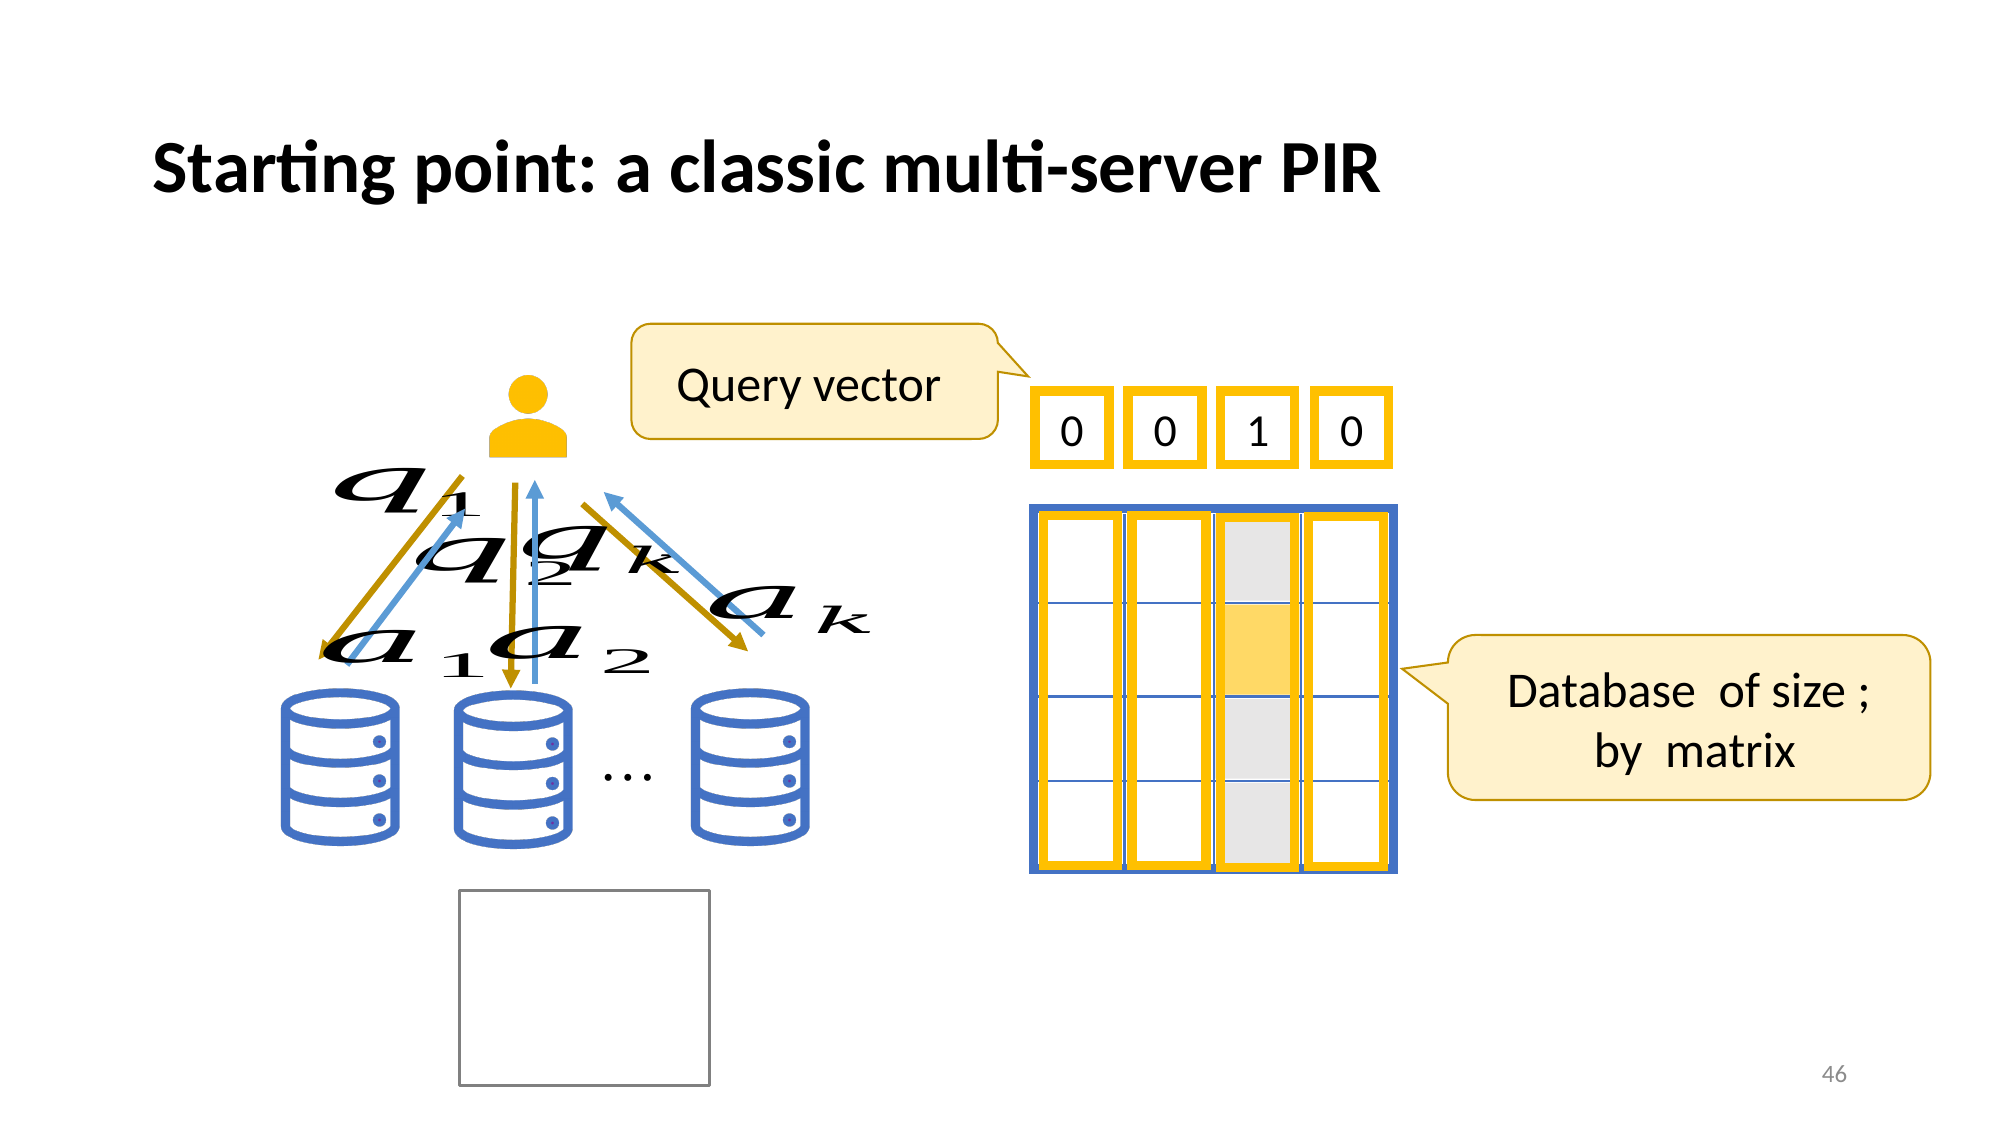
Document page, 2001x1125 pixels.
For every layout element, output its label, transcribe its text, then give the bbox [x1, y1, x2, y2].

text_box [1214, 604, 1219, 696]
text_box [1131, 781, 1207, 866]
text_box 0 [1127, 390, 1203, 465]
text_box [1219, 781, 1295, 869]
text_box [1295, 698, 1300, 780]
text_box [582, 503, 748, 652]
text_box [1308, 516, 1385, 602]
text_box [1131, 603, 1207, 696]
text_box [1033, 508, 1395, 870]
text_box [1214, 698, 1219, 780]
text_box 0 [1034, 390, 1110, 465]
text_box [1308, 781, 1385, 868]
text_box [1131, 697, 1207, 780]
picture [246, 671, 607, 862]
picture [470, 358, 586, 474]
text_box [1042, 781, 1118, 866]
slide_number 46 [1412, 1042, 1863, 1103]
text_box [1308, 697, 1385, 780]
text_box [1295, 604, 1300, 696]
text_box 1 [1220, 390, 1296, 465]
text_box [1042, 697, 1118, 780]
text_box [1042, 603, 1118, 696]
text_box [1219, 517, 1295, 602]
title Starting point: a classic multi-server PIR [137, 59, 1863, 278]
picture [656, 671, 844, 859]
text_box [1219, 603, 1295, 696]
text_box [1214, 513, 1300, 602]
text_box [603, 491, 764, 635]
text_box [510, 482, 516, 673]
text_box [1042, 514, 1118, 602]
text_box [318, 475, 463, 660]
text_box [1295, 782, 1300, 866]
text_box [1308, 603, 1385, 696]
text_box [1215, 782, 1219, 866]
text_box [346, 508, 466, 665]
text_box 0 [1314, 390, 1389, 465]
text_box [1131, 514, 1207, 602]
text_box [1219, 697, 1295, 780]
